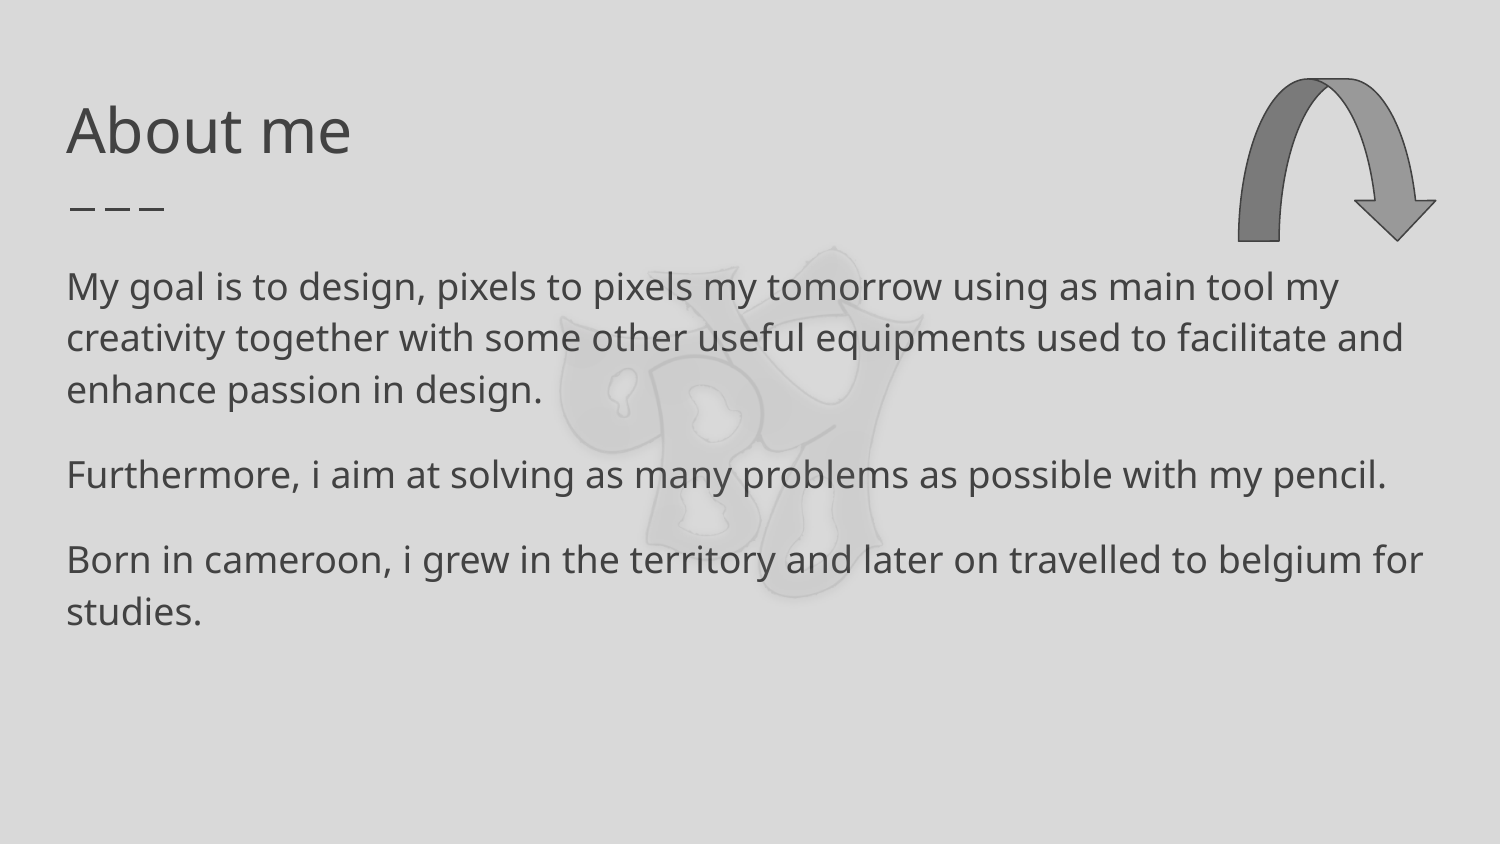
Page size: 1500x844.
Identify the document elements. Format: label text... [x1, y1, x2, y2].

picture [302, 73, 1147, 844]
text_box [1238, 78, 1436, 242]
list My goal is to design, pixels to pixels my tomorrow using as main tool my creativity together with some other useful equipments used to facilitate and enhance passion in design. Furthermore, i aim at solving as many problems as possible with my pencil. Born in cameroon, i grew in the territory and later on travelled to belgium for studies. [51, 240, 296, 750]
list My goal is to design, pixels to pixels my tomorrow using as main tool my creativity together with some other useful equipments used to facilitate and enhance passion in design. Furthermore, i aim at solving as many problems as possible with my pencil. Born in cameroon, i grew in the territory and later on travelled to belgium for studies. [1151, 240, 1449, 750]
title About me [51, 61, 1449, 182]
